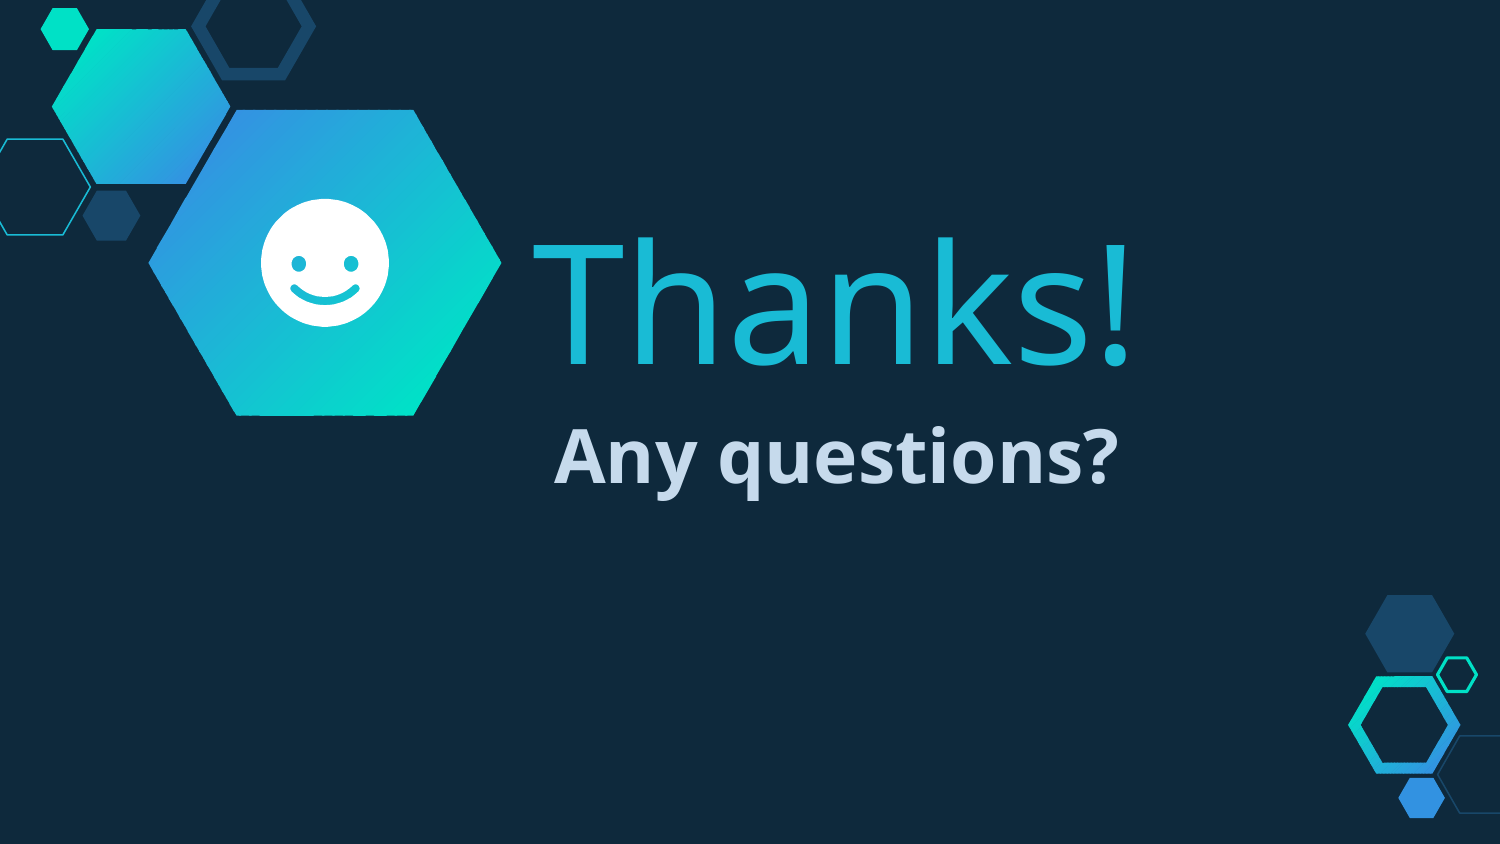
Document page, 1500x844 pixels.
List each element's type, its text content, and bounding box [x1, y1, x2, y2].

list Any questions? [539, 393, 1288, 798]
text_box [148, 109, 502, 416]
title Thanks! [517, 222, 1266, 413]
